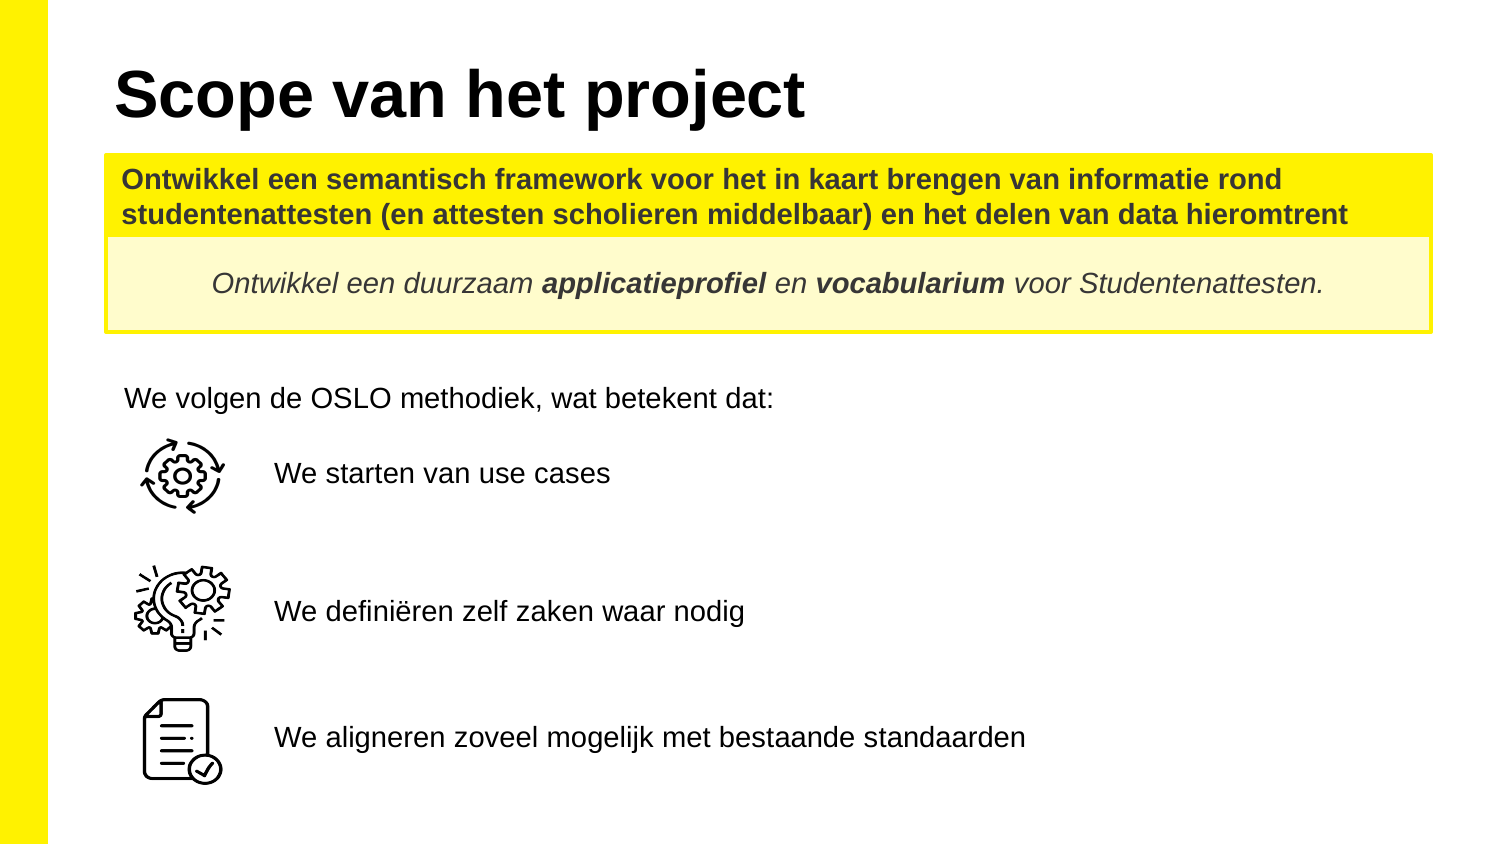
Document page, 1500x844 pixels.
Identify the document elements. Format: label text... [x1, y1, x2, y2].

list We volgen de OSLO methodiek, wat betekent dat: We starten van use cases We definiëren zelf zaken waar nodig We aligneren zoveel mogelijk met bestaande standaarden [109, 367, 1428, 770]
text_box Scope van het project [103, 44, 1397, 154]
text_box [106, 308, 1431, 332]
text_box Ontwikkel een duurzaam applicatieprofiel en vocabularium voor Studentenattesten. [106, 257, 1431, 308]
picture [133, 565, 231, 653]
picture [133, 697, 231, 786]
picture [133, 432, 231, 520]
text_box Ontwikkel een semantisch framework voor het in kaart brengen van informatie rond studentenattesten (en attesten scholieren middelbaar) en het delen van data hieromtrent [106, 155, 1431, 236]
text_box [106, 236, 1431, 257]
